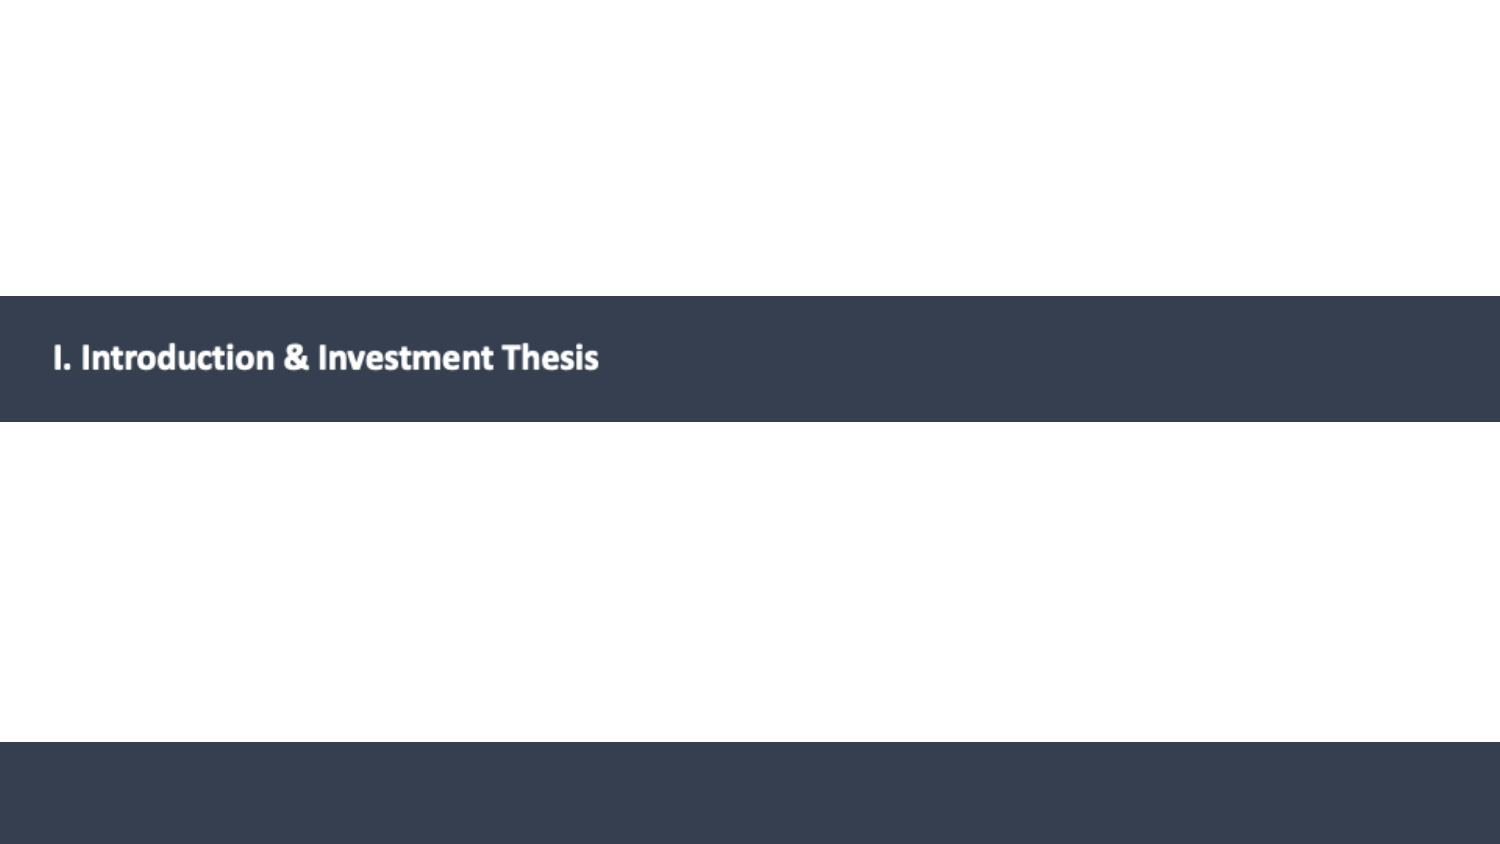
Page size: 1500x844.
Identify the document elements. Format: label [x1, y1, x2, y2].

picture [0, 296, 1500, 423]
picture [0, 742, 1500, 844]
